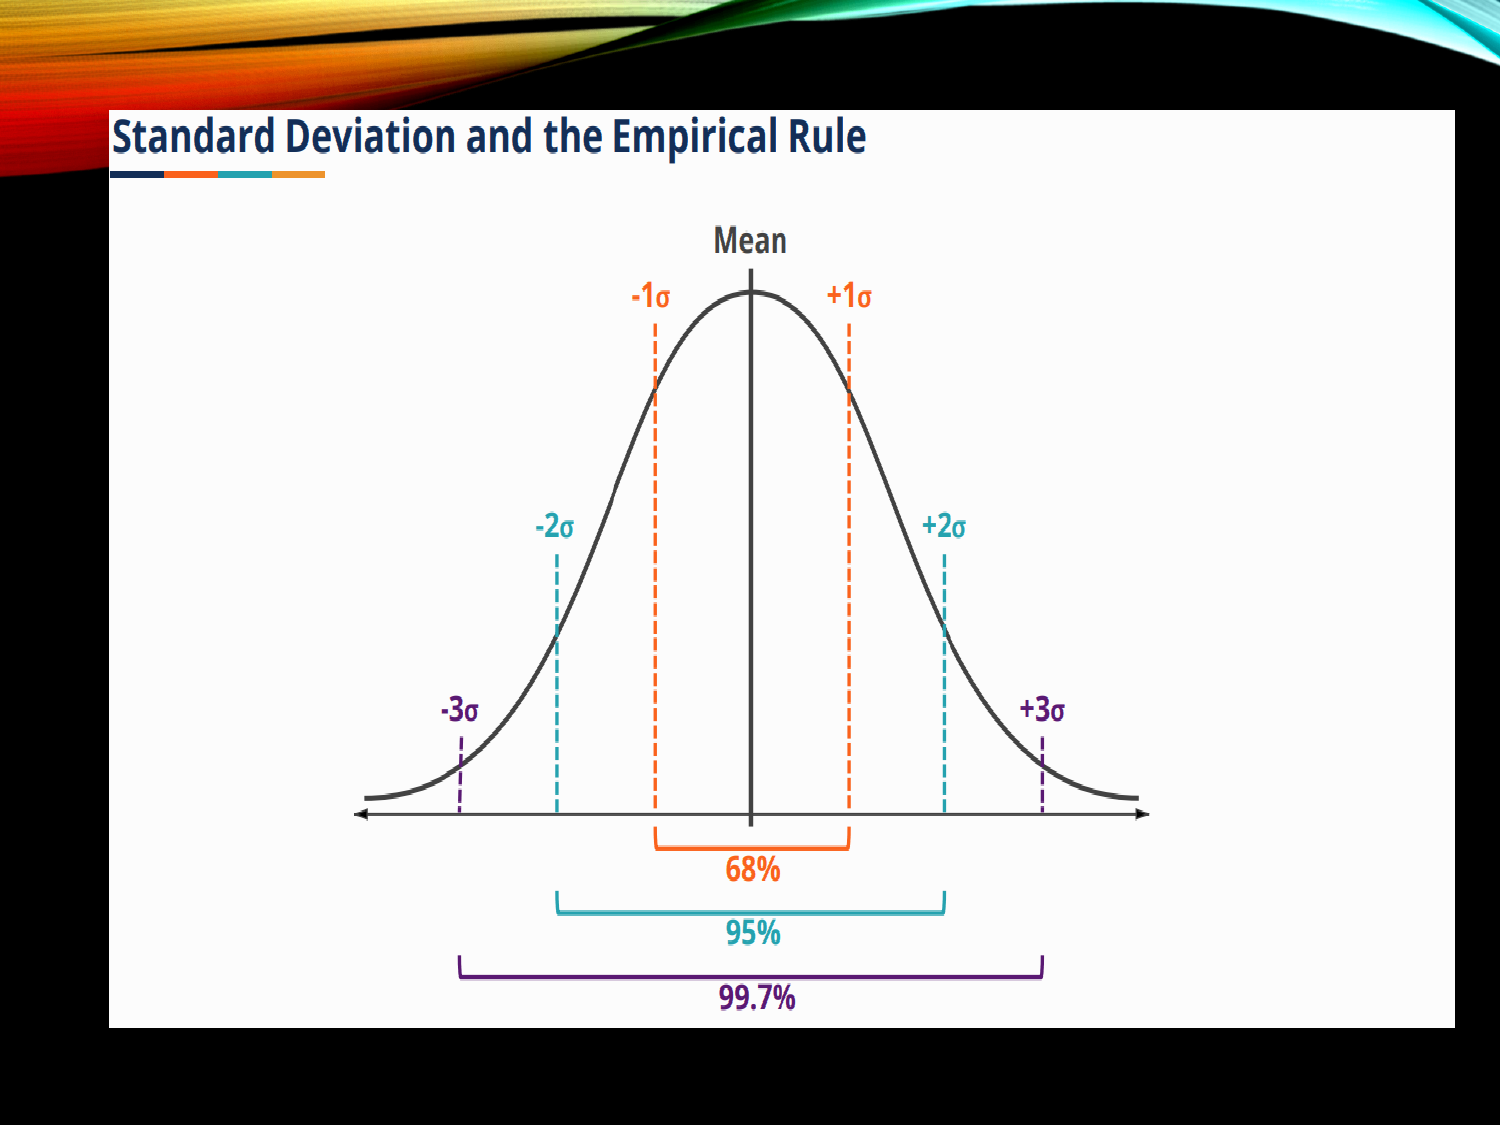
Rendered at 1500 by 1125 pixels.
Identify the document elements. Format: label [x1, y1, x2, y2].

picture [0, 0, 1500, 178]
list [109, 110, 1455, 1028]
